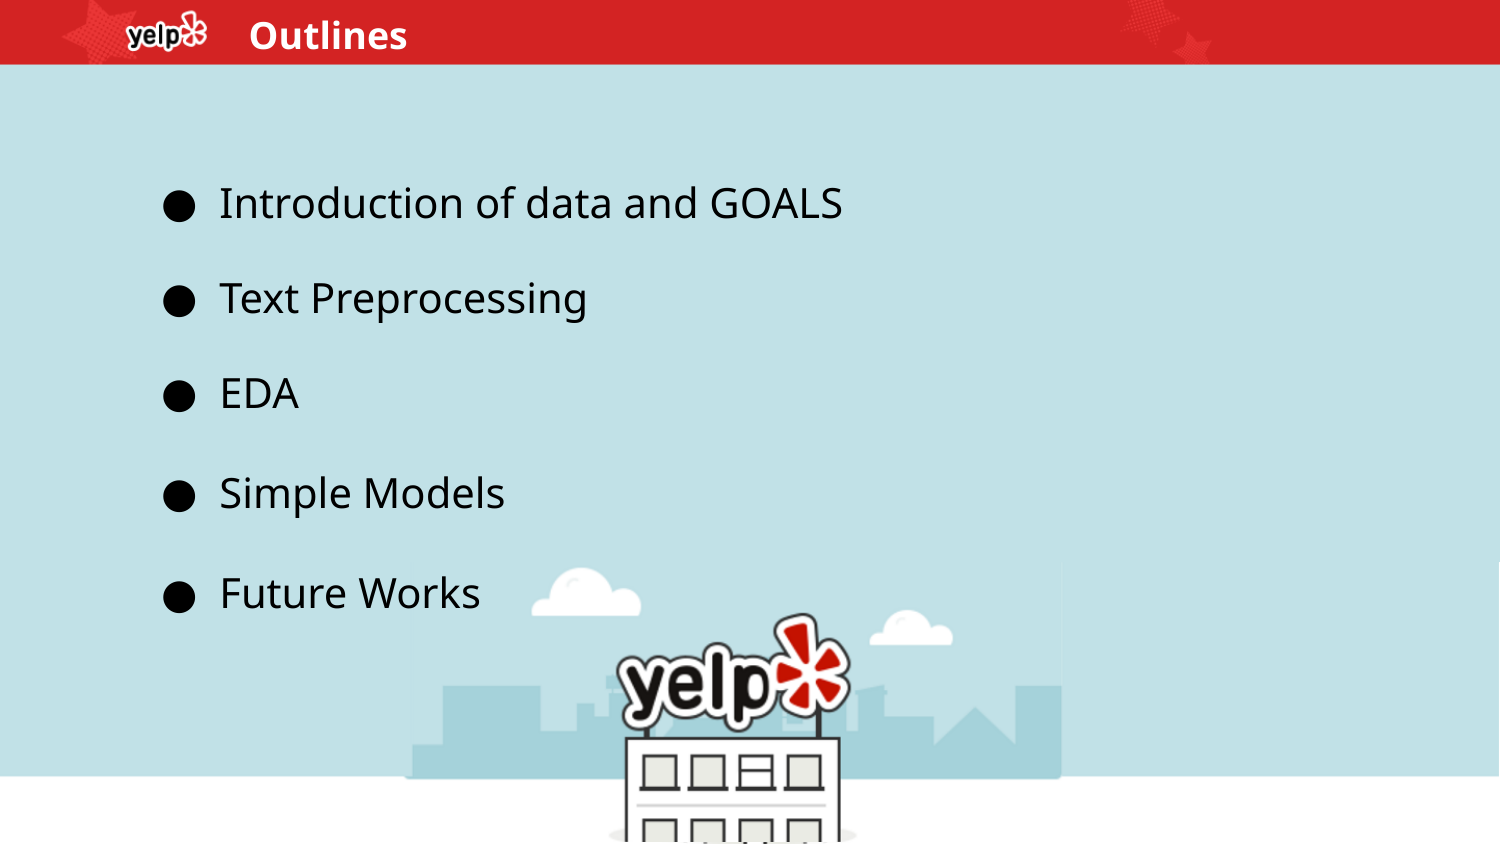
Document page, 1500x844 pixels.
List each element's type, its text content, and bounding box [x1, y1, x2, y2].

text_box Introduction of data and GOALS Text Preprocessing EDA Simple Models Future Works [129, 161, 1371, 722]
text_box Outlines [233, 0, 1356, 58]
picture [0, 0, 1500, 844]
